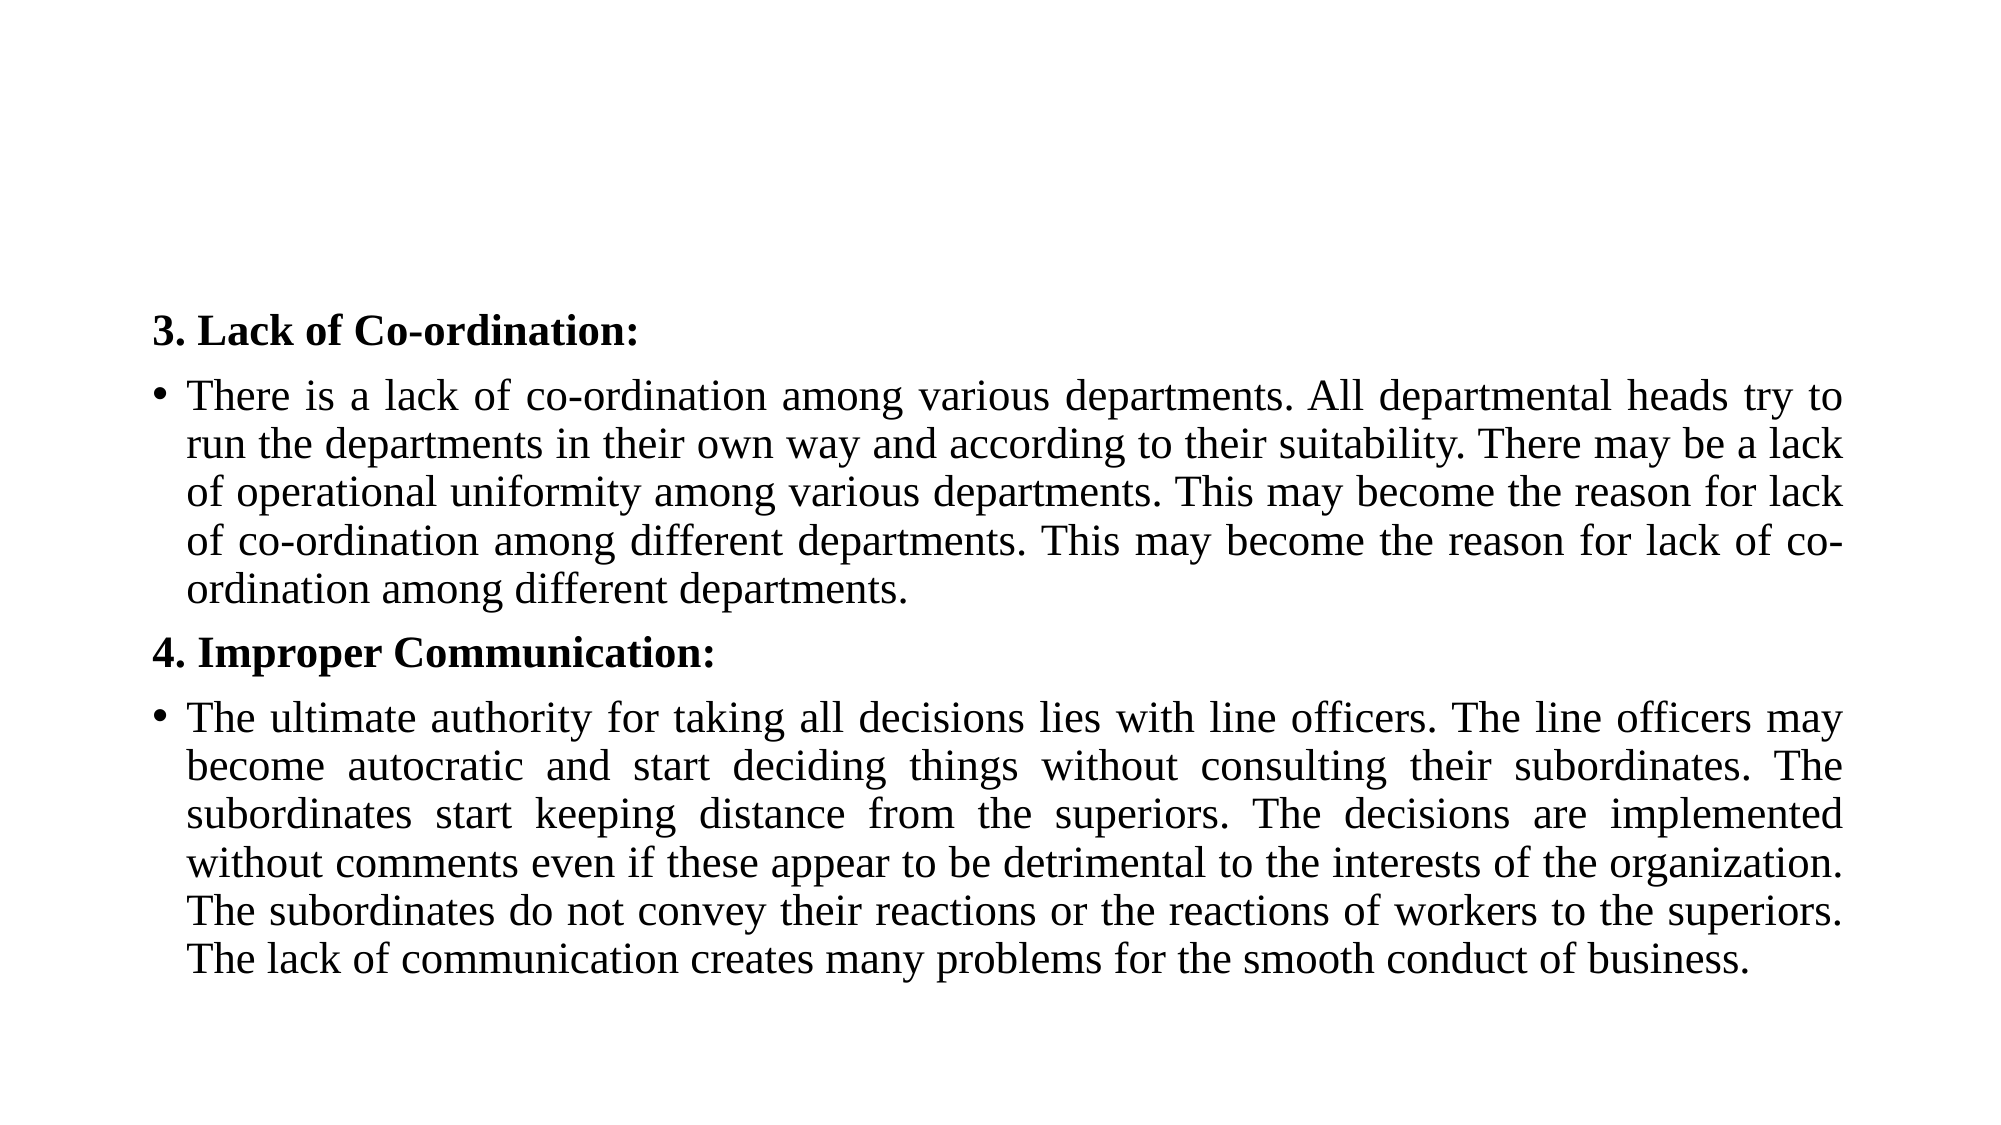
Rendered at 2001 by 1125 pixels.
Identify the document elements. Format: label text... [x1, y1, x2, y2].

list 3. Lack of Co-ordination: There is a lack of co-ordination among various departments. All departmental heads try to run the departments in their own way and according to their suitability. There may be a lack of operational uniformity among various departments. This may become the reason for lack of co-ordination among different departments. This may become the reason for lack of co-ordination among different departments. 4. Improper Communication: The ultimate authority for taking all decisions lies with line officers. The line officers may become autocratic and start deciding things without consulting their subordinates. The subordinates start keeping distance from the superiors. The decisions are implemented without comments even if these appear to be detrimental to the interests of the organization. The subordinates do not convey their reactions or the reactions of workers to the superiors. The lack of communication creates many problems for the smooth conduct of business. [137, 299, 1863, 1014]
